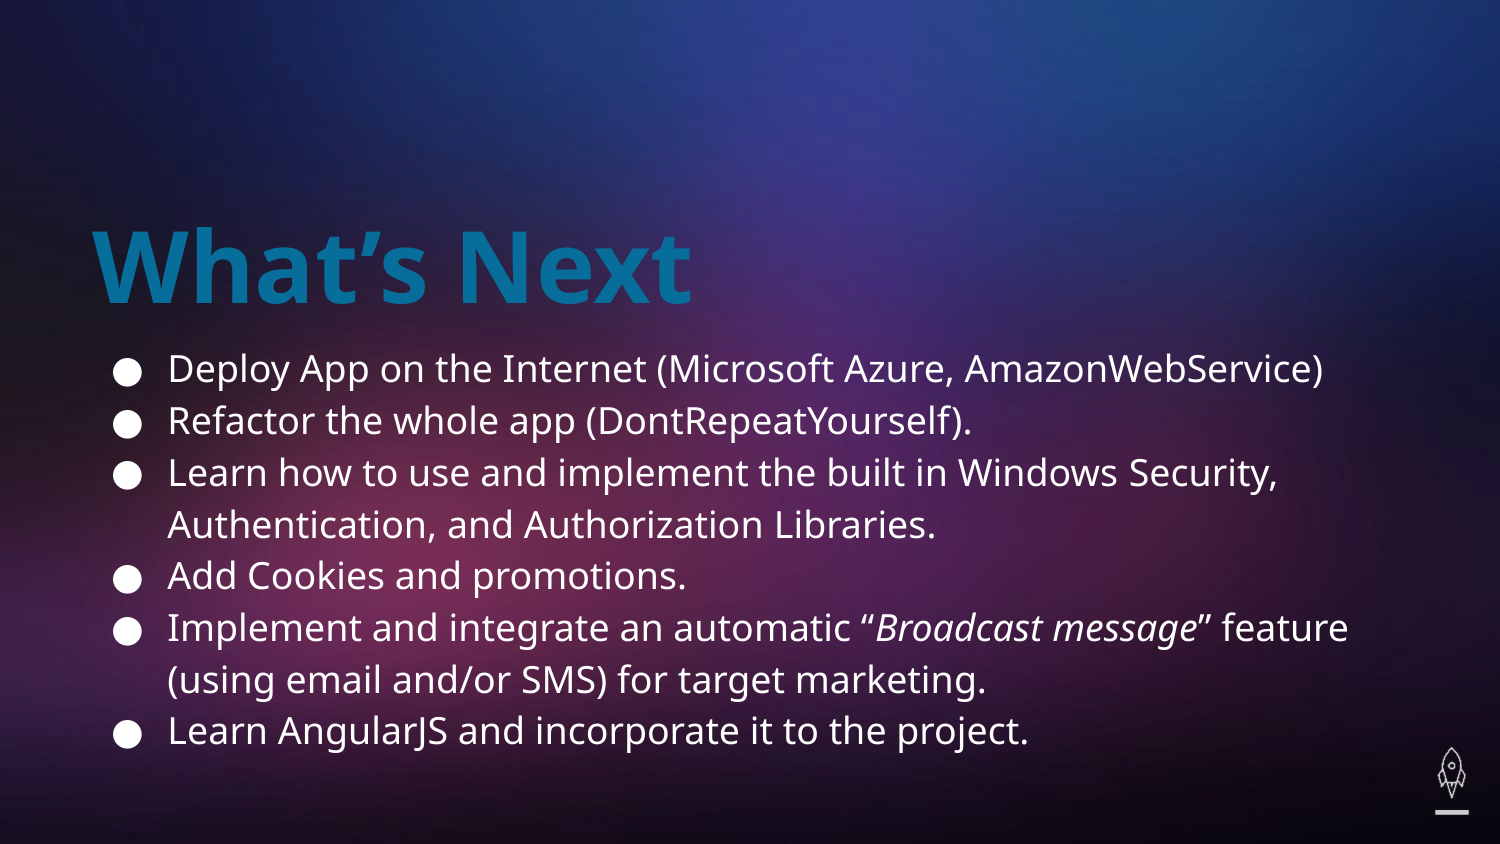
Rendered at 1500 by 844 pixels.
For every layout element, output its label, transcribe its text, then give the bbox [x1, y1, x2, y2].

list Deploy App on the Internet (Microsoft Azure, AmazonWebService) Refactor the whole app (DontRepeatYourself). Learn how to use and implement the built in Windows Security, Authentication, and Authorization Libraries. Add Cookies and promotions. Implement and integrate an automatic “Broadcast message” feature (using email and/or SMS) for target marketing. Learn AngularJS and incorporate it to the project. [77, 323, 1427, 769]
picture [0, 0, 1500, 844]
title What’s Next [77, 121, 1427, 323]
